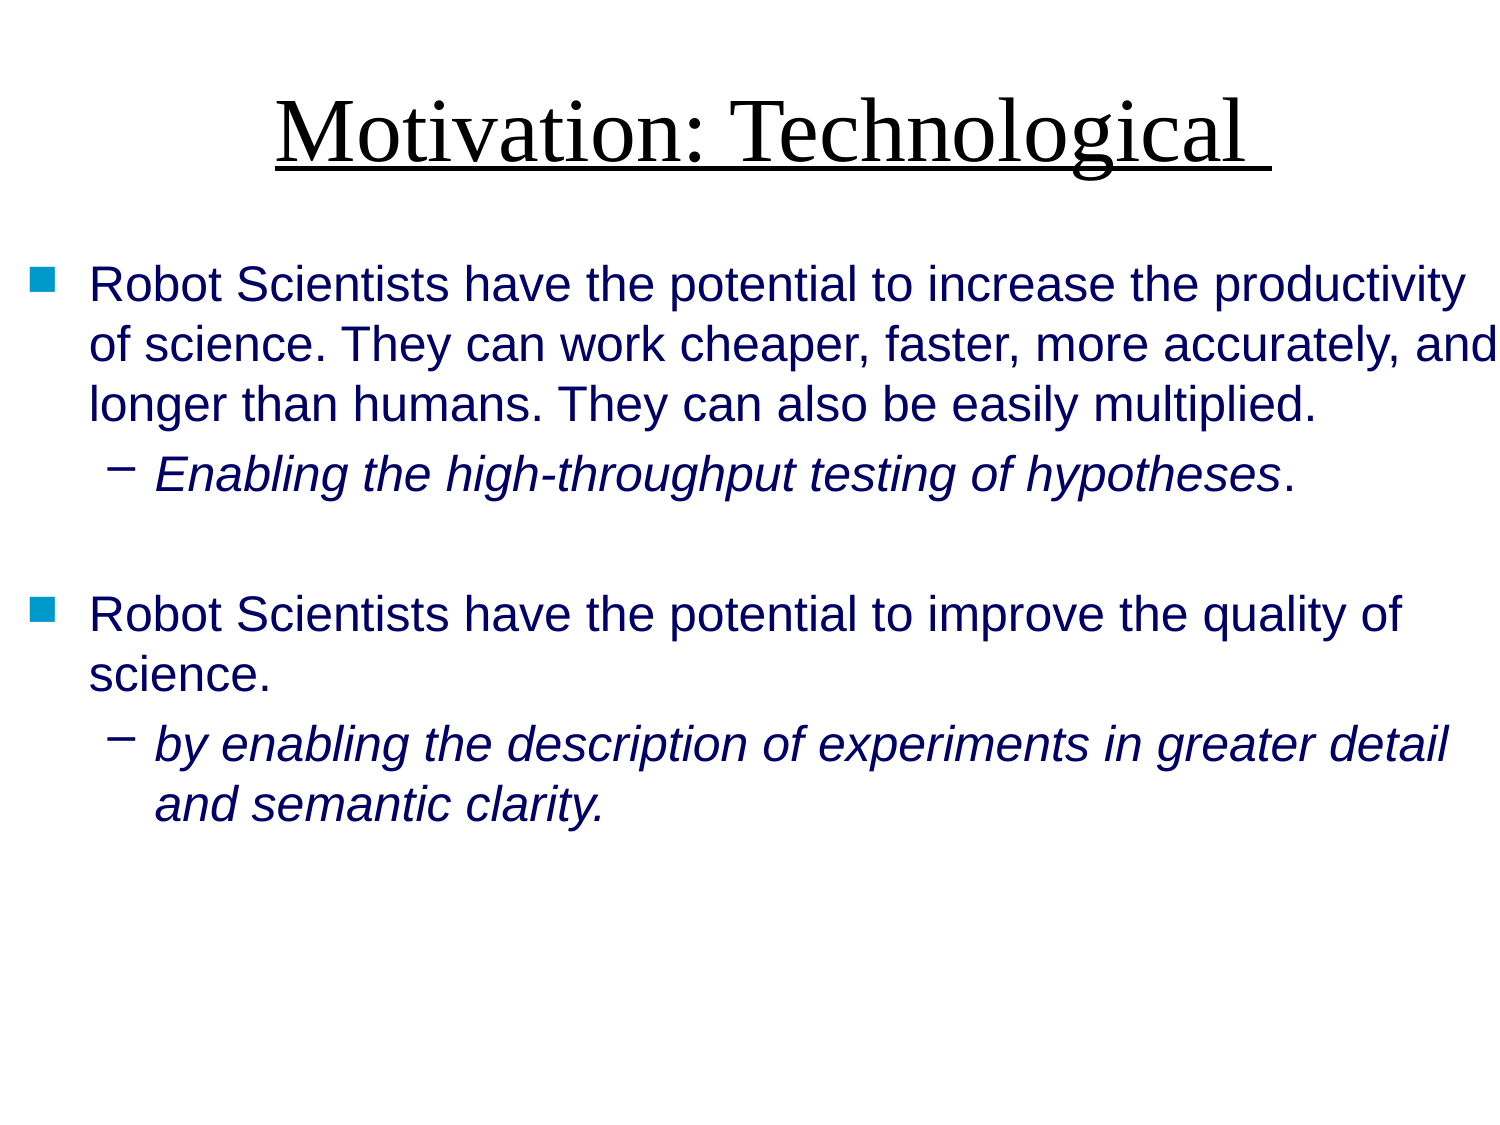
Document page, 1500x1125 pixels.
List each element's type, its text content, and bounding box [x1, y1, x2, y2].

title Motivation: Technological [135, 30, 1411, 219]
list Robot Scientists have the potential to increase the productivity of science. They can work cheaper, faster, more accurately, and longer than humans. They can also be easily multiplied. Enabling the high-throughput testing of hypotheses. Robot Scientists have the potential to improve the quality of science. by enabling the description of experiments in greater detail and semantic clarity. [17, 243, 1500, 1035]
